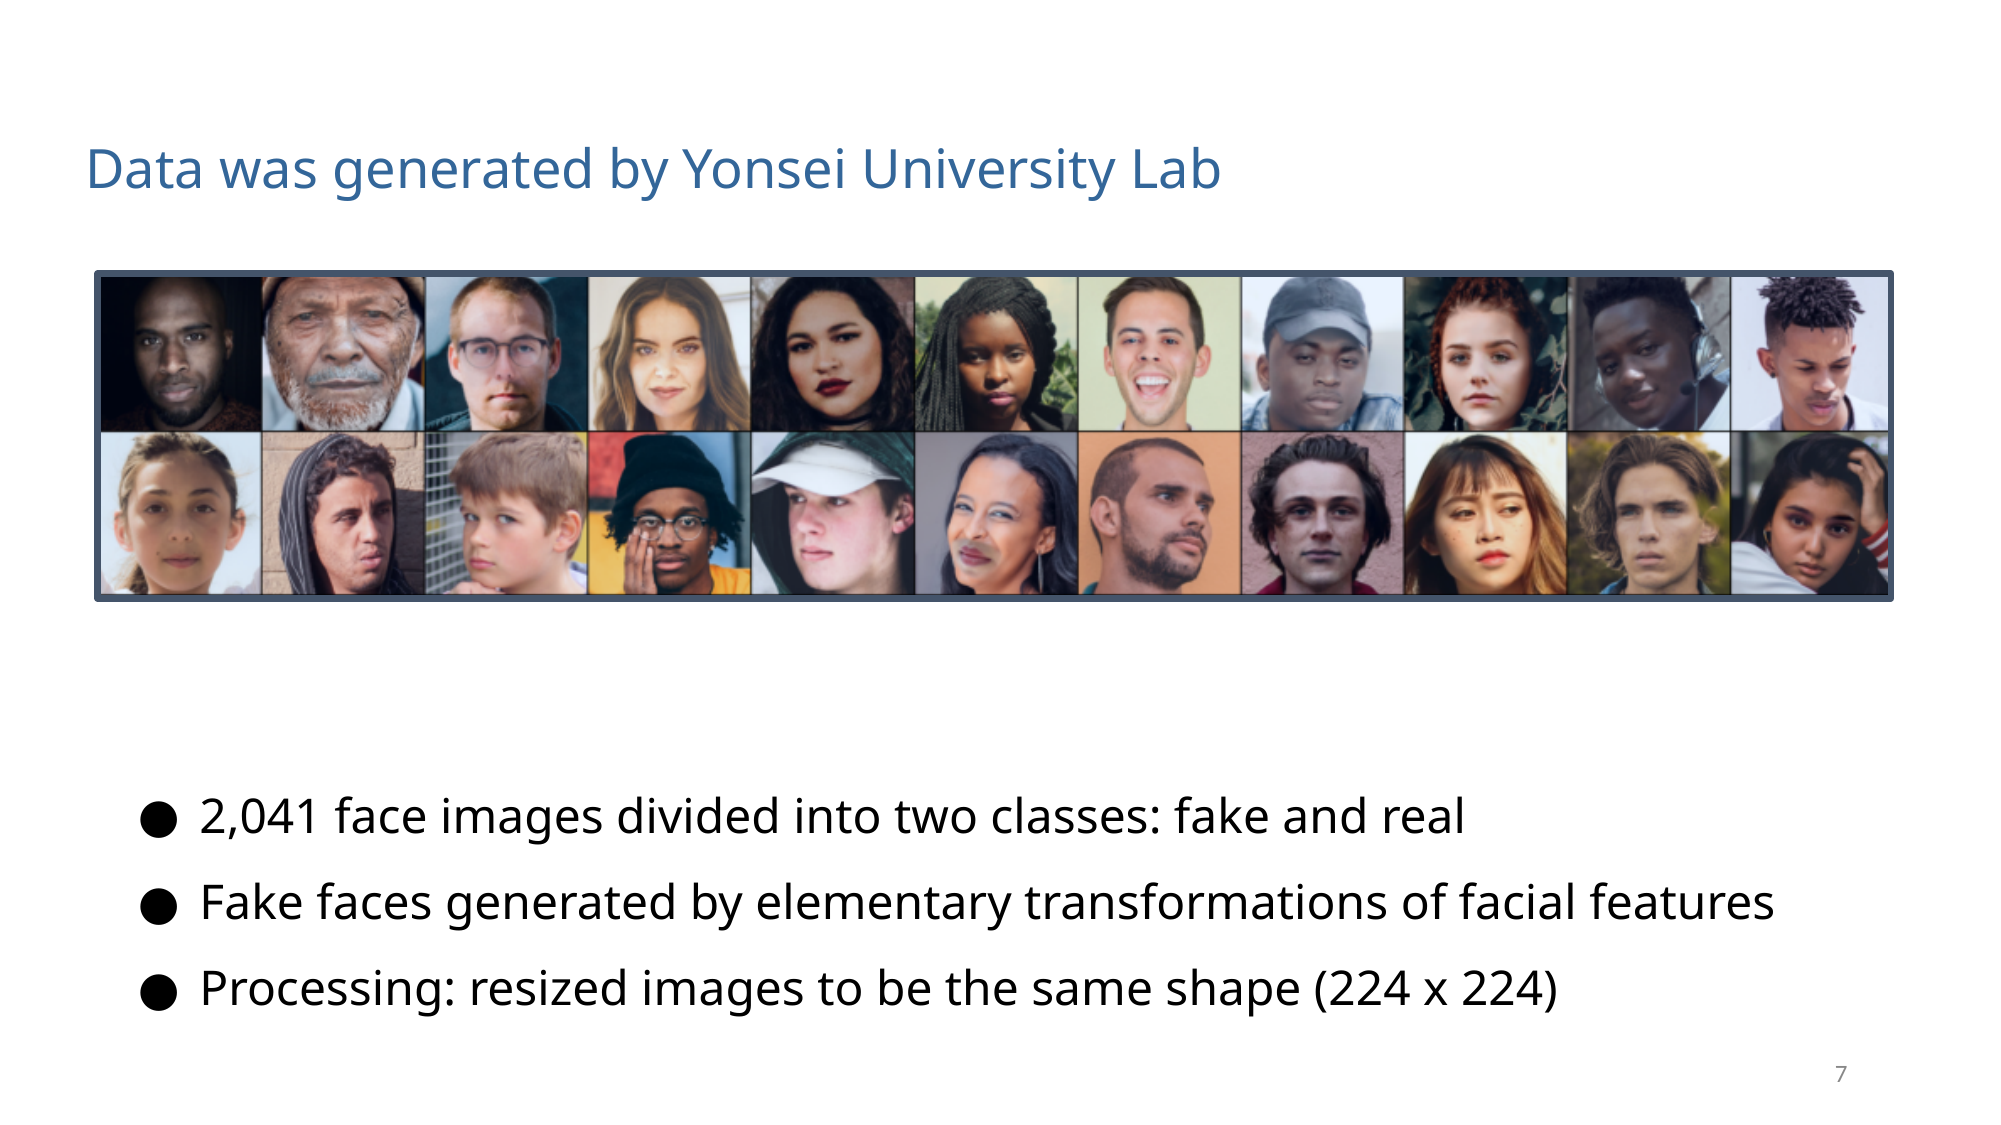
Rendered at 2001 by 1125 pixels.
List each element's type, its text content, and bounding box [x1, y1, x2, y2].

text_box Data was generated by Yonsei University Lab [70, 134, 1695, 225]
text_box 2,041 face images divided into two classes: fake and real Fake faces generated by elementary transformations of facial features Processing: resized images to be the same shape (224 x 224) [109, 741, 1817, 1026]
slide_number ‹#› [1412, 1042, 1863, 1103]
picture [100, 276, 1889, 596]
